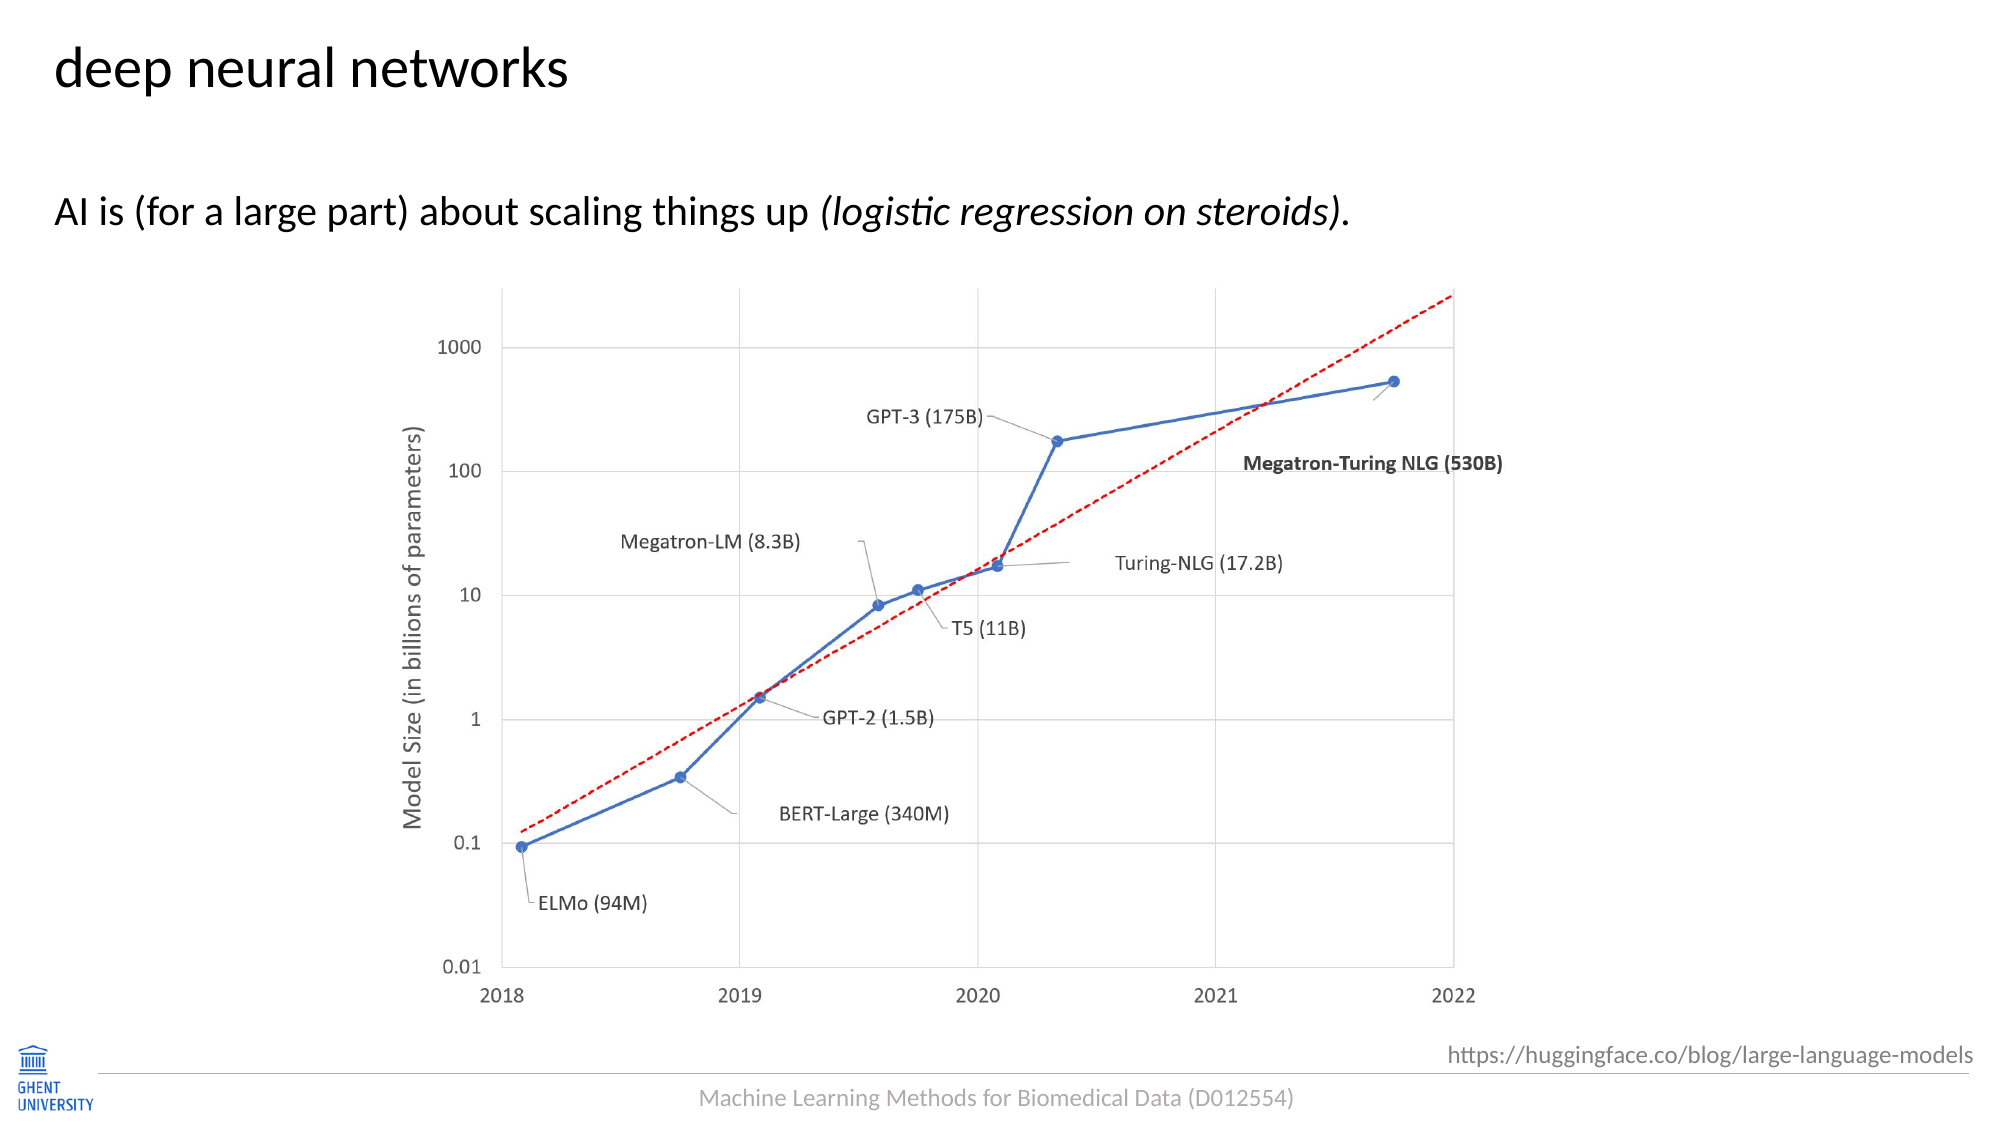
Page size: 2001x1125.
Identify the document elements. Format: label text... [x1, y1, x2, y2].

text_box AI is (for a large part) about scaling things up (logistic regression on steroids). [39, 176, 1884, 942]
picture [10, 1031, 101, 1118]
text_box deep neural networks [39, 21, 1967, 107]
text_box https://huggingface.co/blog/large-language-models [139, 1031, 1990, 1074]
picture [338, 260, 1533, 1032]
text_box Machine Learning Methods for Biomedical Data (D012554) [10, 1074, 1990, 1120]
